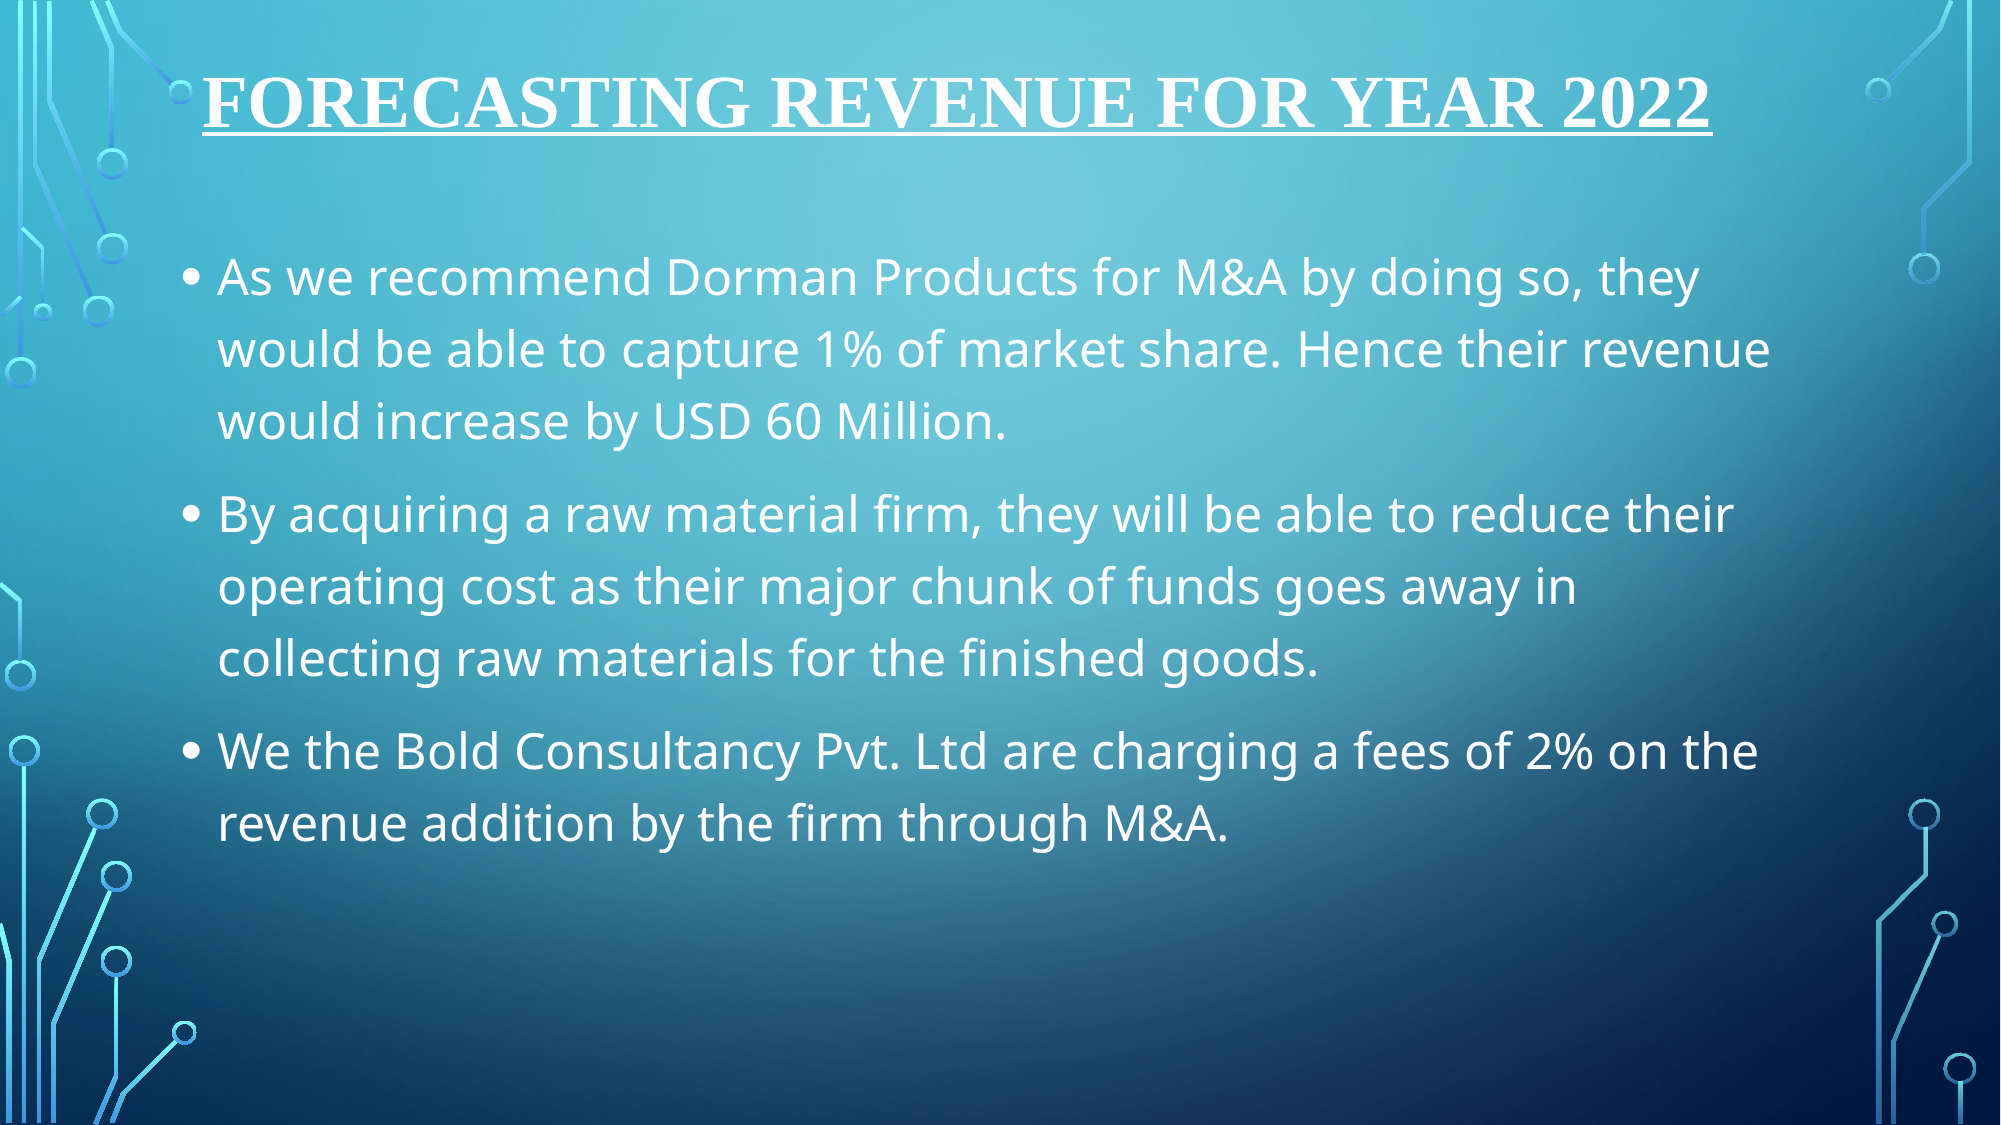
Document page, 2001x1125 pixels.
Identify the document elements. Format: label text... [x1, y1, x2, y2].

list As we recommend Dorman Products for M&A by doing so, they would be able to capture 1% of market share. Hence their revenue would increase by USD 60 Million. By acquiring a raw material firm, they will be able to reduce their operating cost as their major chunk of funds goes away in collecting raw materials for the finished goods. We the Bold Consultancy Pvt. Ltd are charging a fees of 2% on the revenue addition by the firm through M&A. [165, 226, 1791, 953]
title FORECASTING REVENUE FOR YEAR 2022 [187, 32, 1813, 175]
